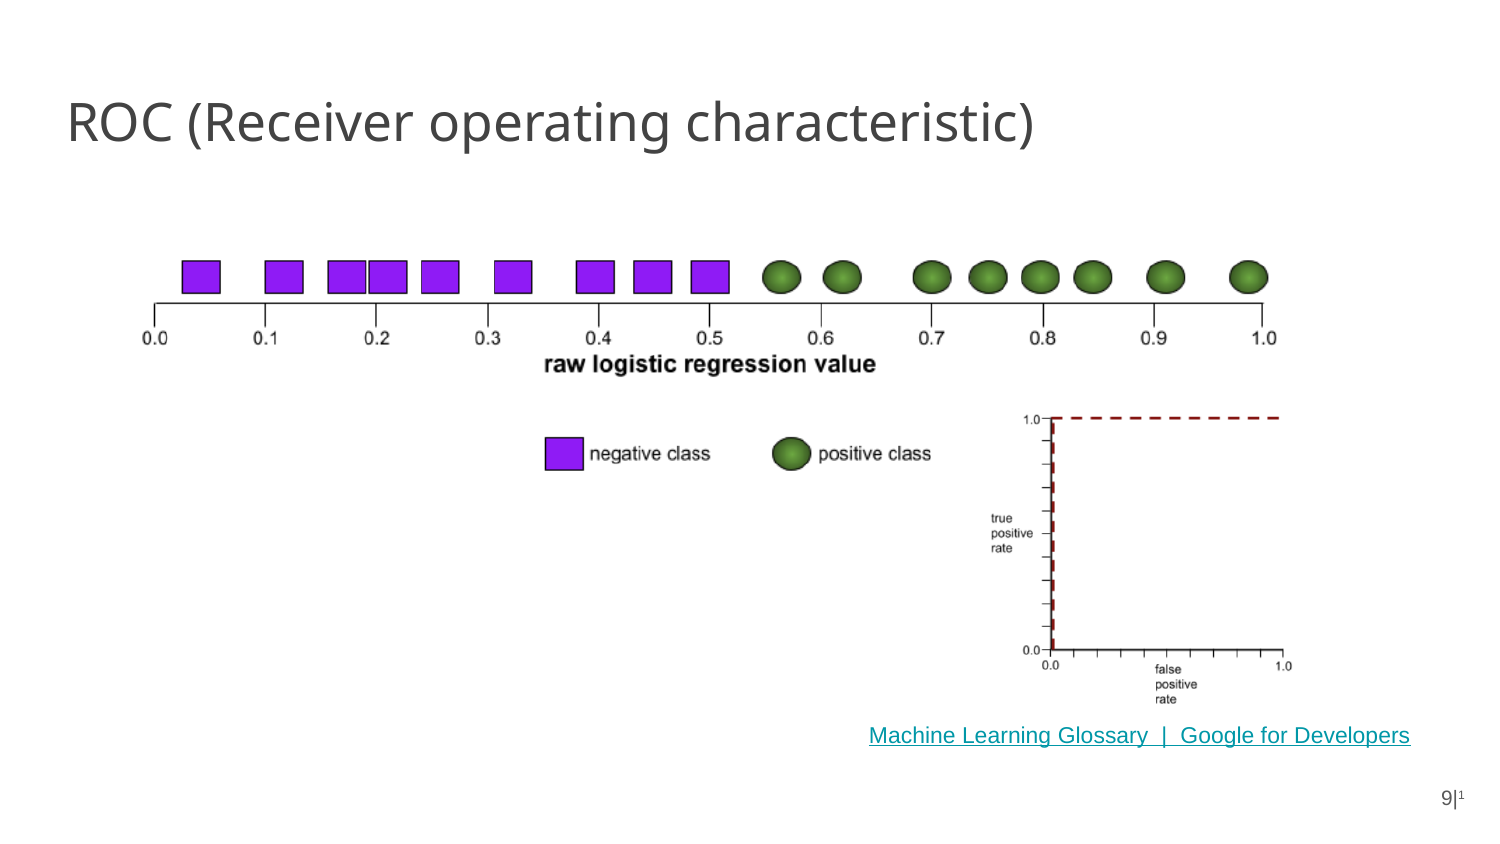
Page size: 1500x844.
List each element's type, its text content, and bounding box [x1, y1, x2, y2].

text_box Machine Learning Glossary | Google for Developers [853, 706, 1445, 762]
title ROC (Receiver operating characteristic) [51, 72, 1449, 167]
picture [112, 210, 1326, 713]
slide_number 9|1 [1389, 764, 1480, 830]
